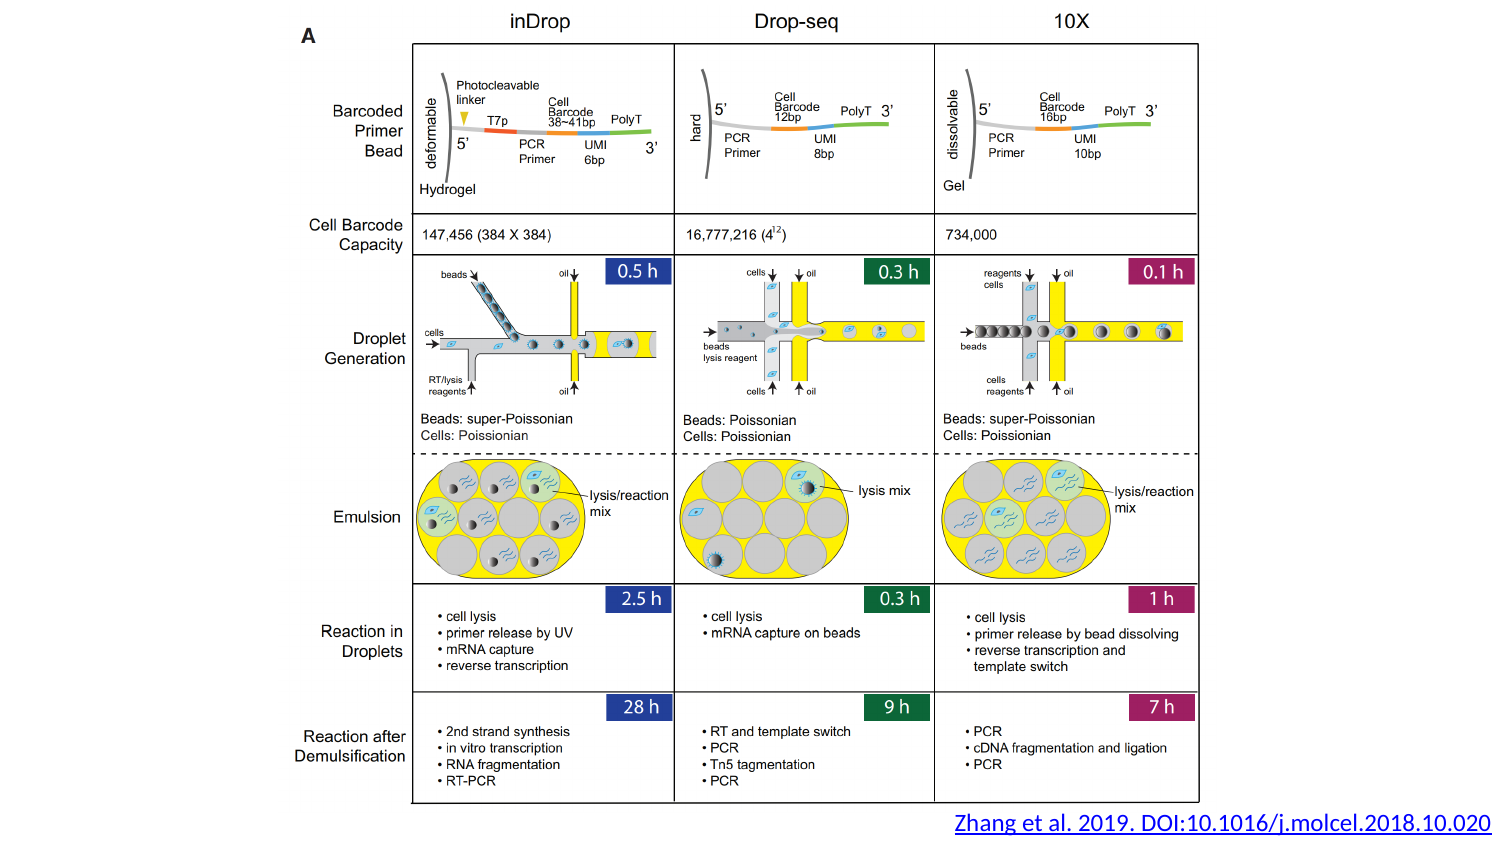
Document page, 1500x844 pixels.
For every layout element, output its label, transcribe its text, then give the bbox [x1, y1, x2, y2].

text_box Zhang et al. 2019. DOI:10.1016/j.molcel.2018.10.020 [946, 797, 1500, 844]
picture [278, 4, 1217, 814]
